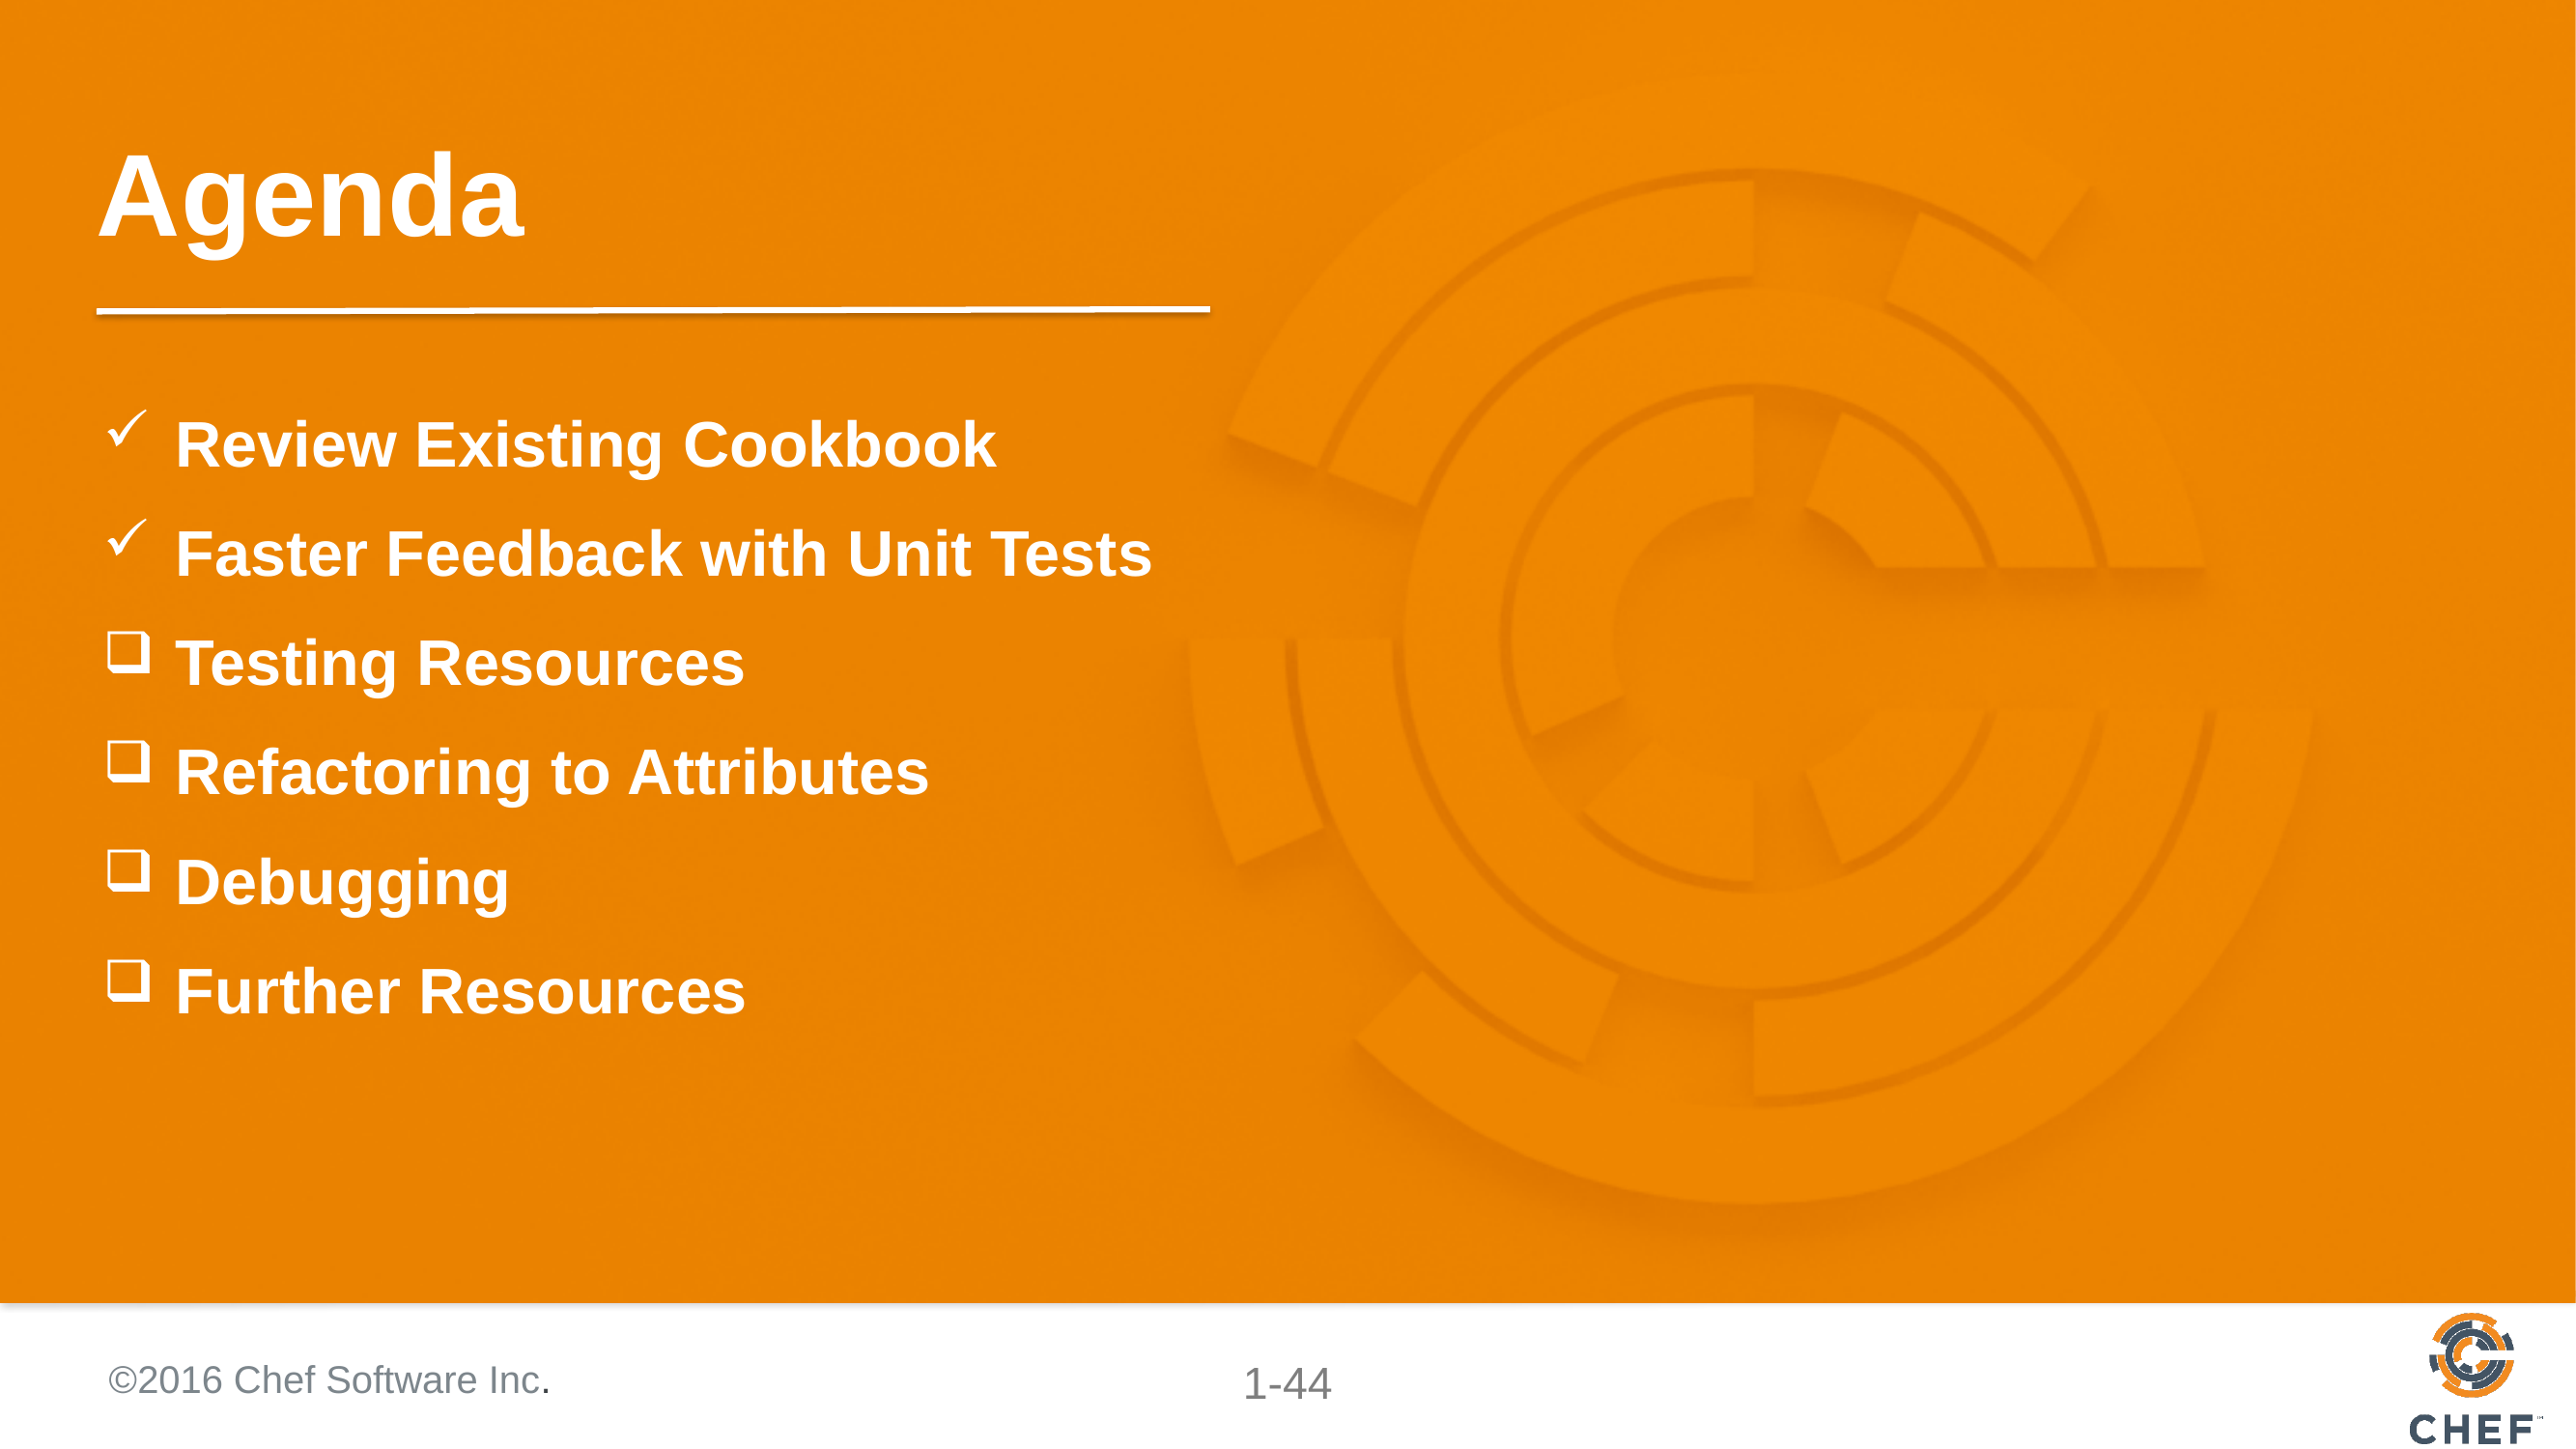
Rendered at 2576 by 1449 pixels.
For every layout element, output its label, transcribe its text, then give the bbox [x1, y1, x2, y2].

list Review Existing Cookbook Faster Feedback with Unit Tests Testing Resources Refactoring to Attributes Debugging Further Resources [102, 402, 1210, 1142]
picture [0, 0, 2576, 1449]
title Agenda [96, 135, 1210, 268]
